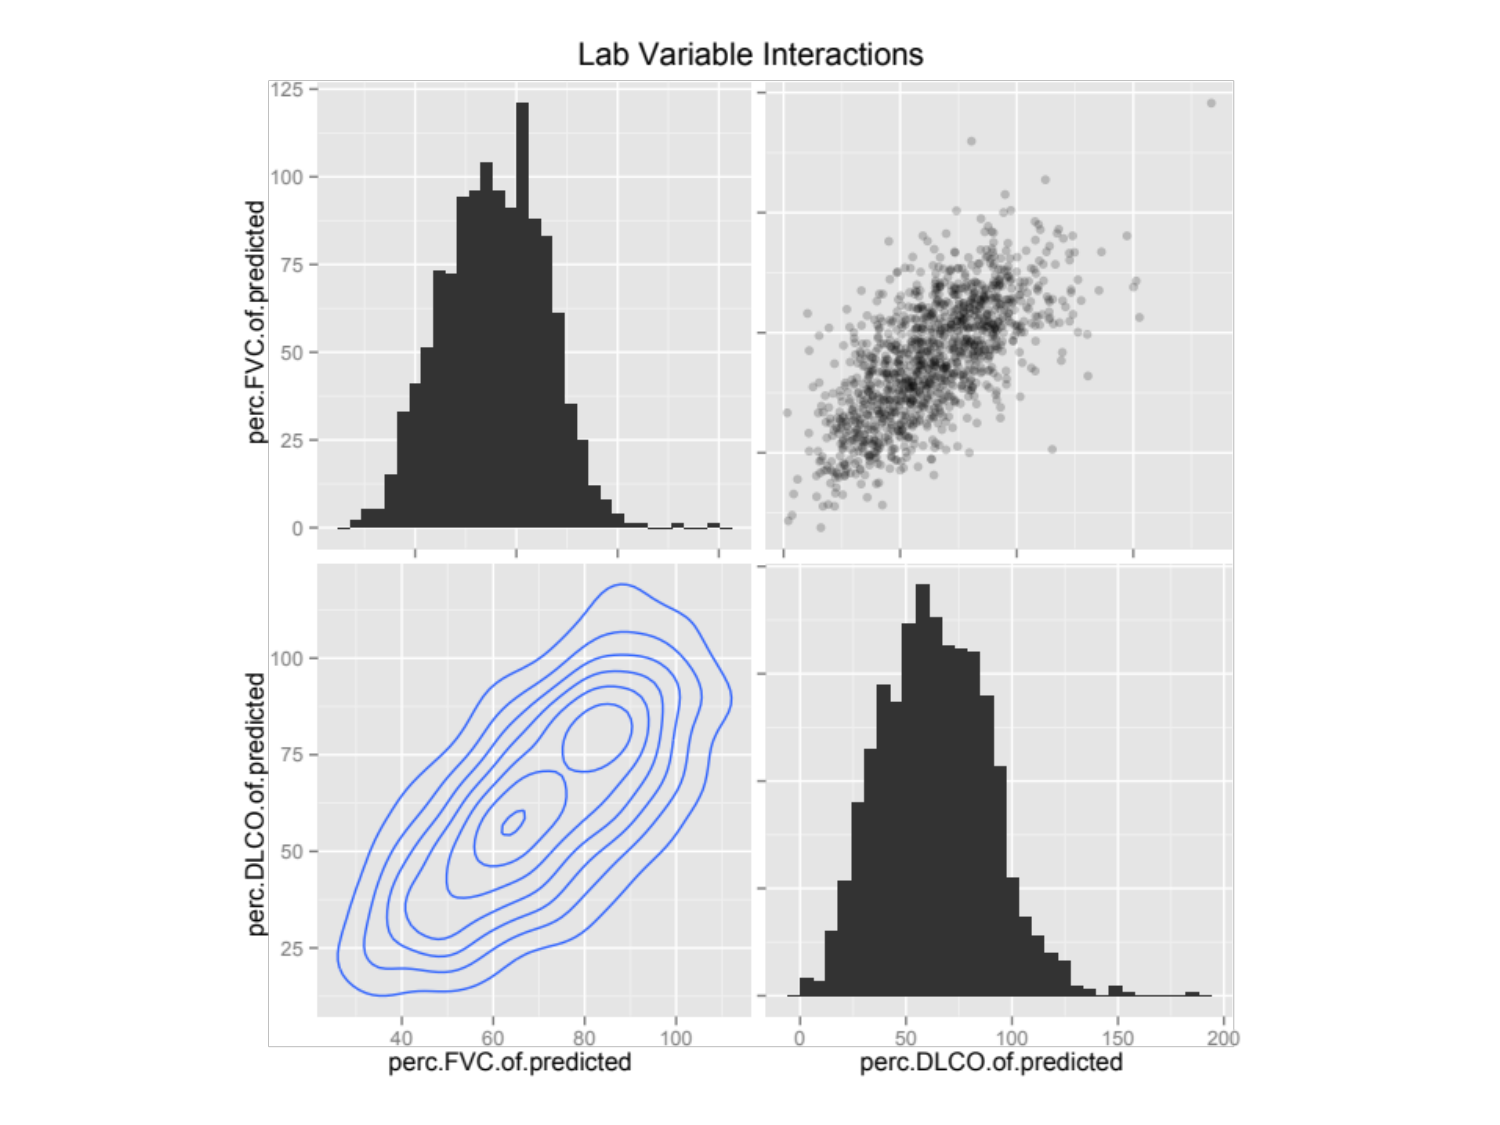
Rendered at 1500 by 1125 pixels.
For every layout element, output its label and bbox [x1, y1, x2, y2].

picture [224, 37, 1276, 1088]
